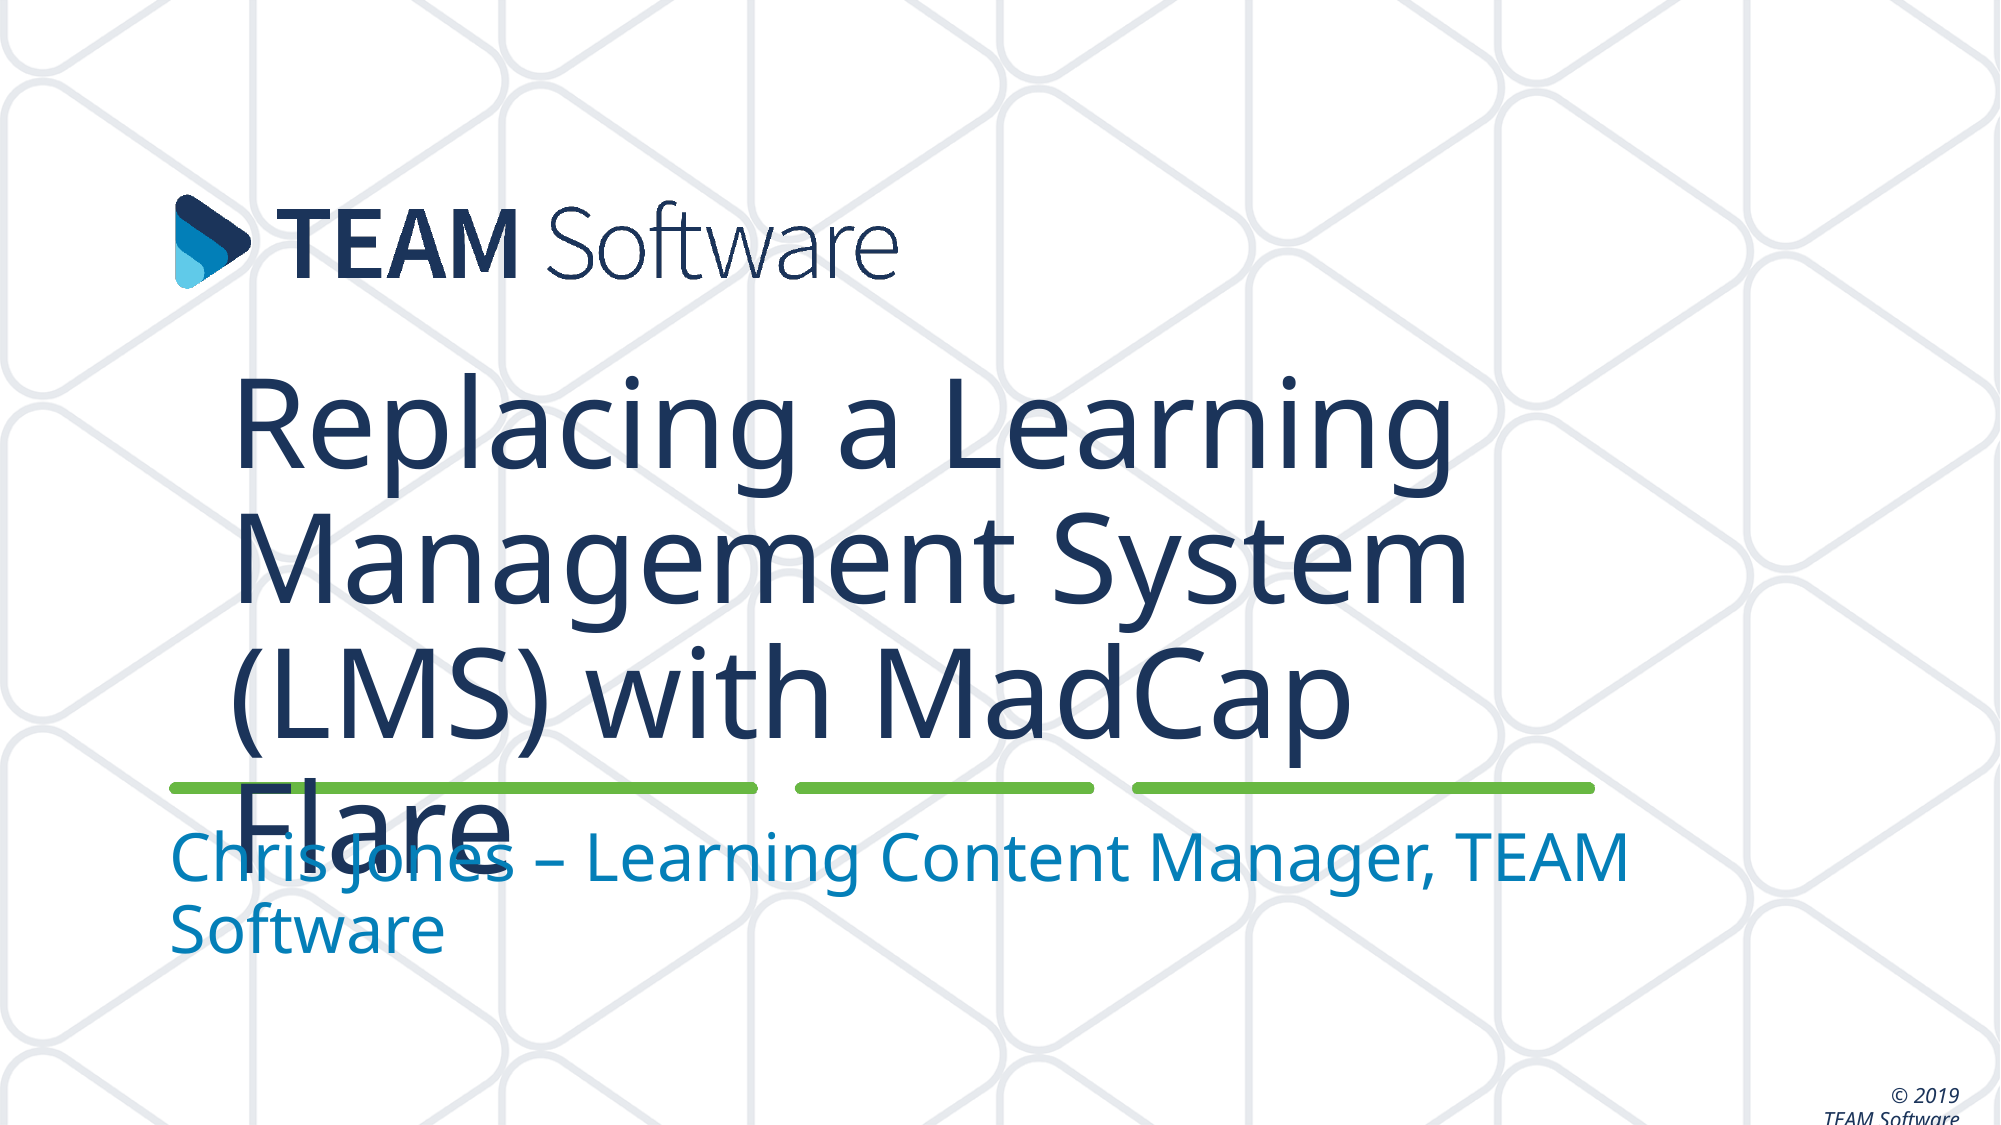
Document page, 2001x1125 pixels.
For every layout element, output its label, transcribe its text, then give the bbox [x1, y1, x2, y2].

picture [0, 0, 2000, 1125]
title Replacing a Learning Management System (LMS) with MadCap Flare [214, 352, 1676, 475]
subtitle Chris Jones – Learning Content Manager, TEAM Software [169, 824, 1850, 900]
